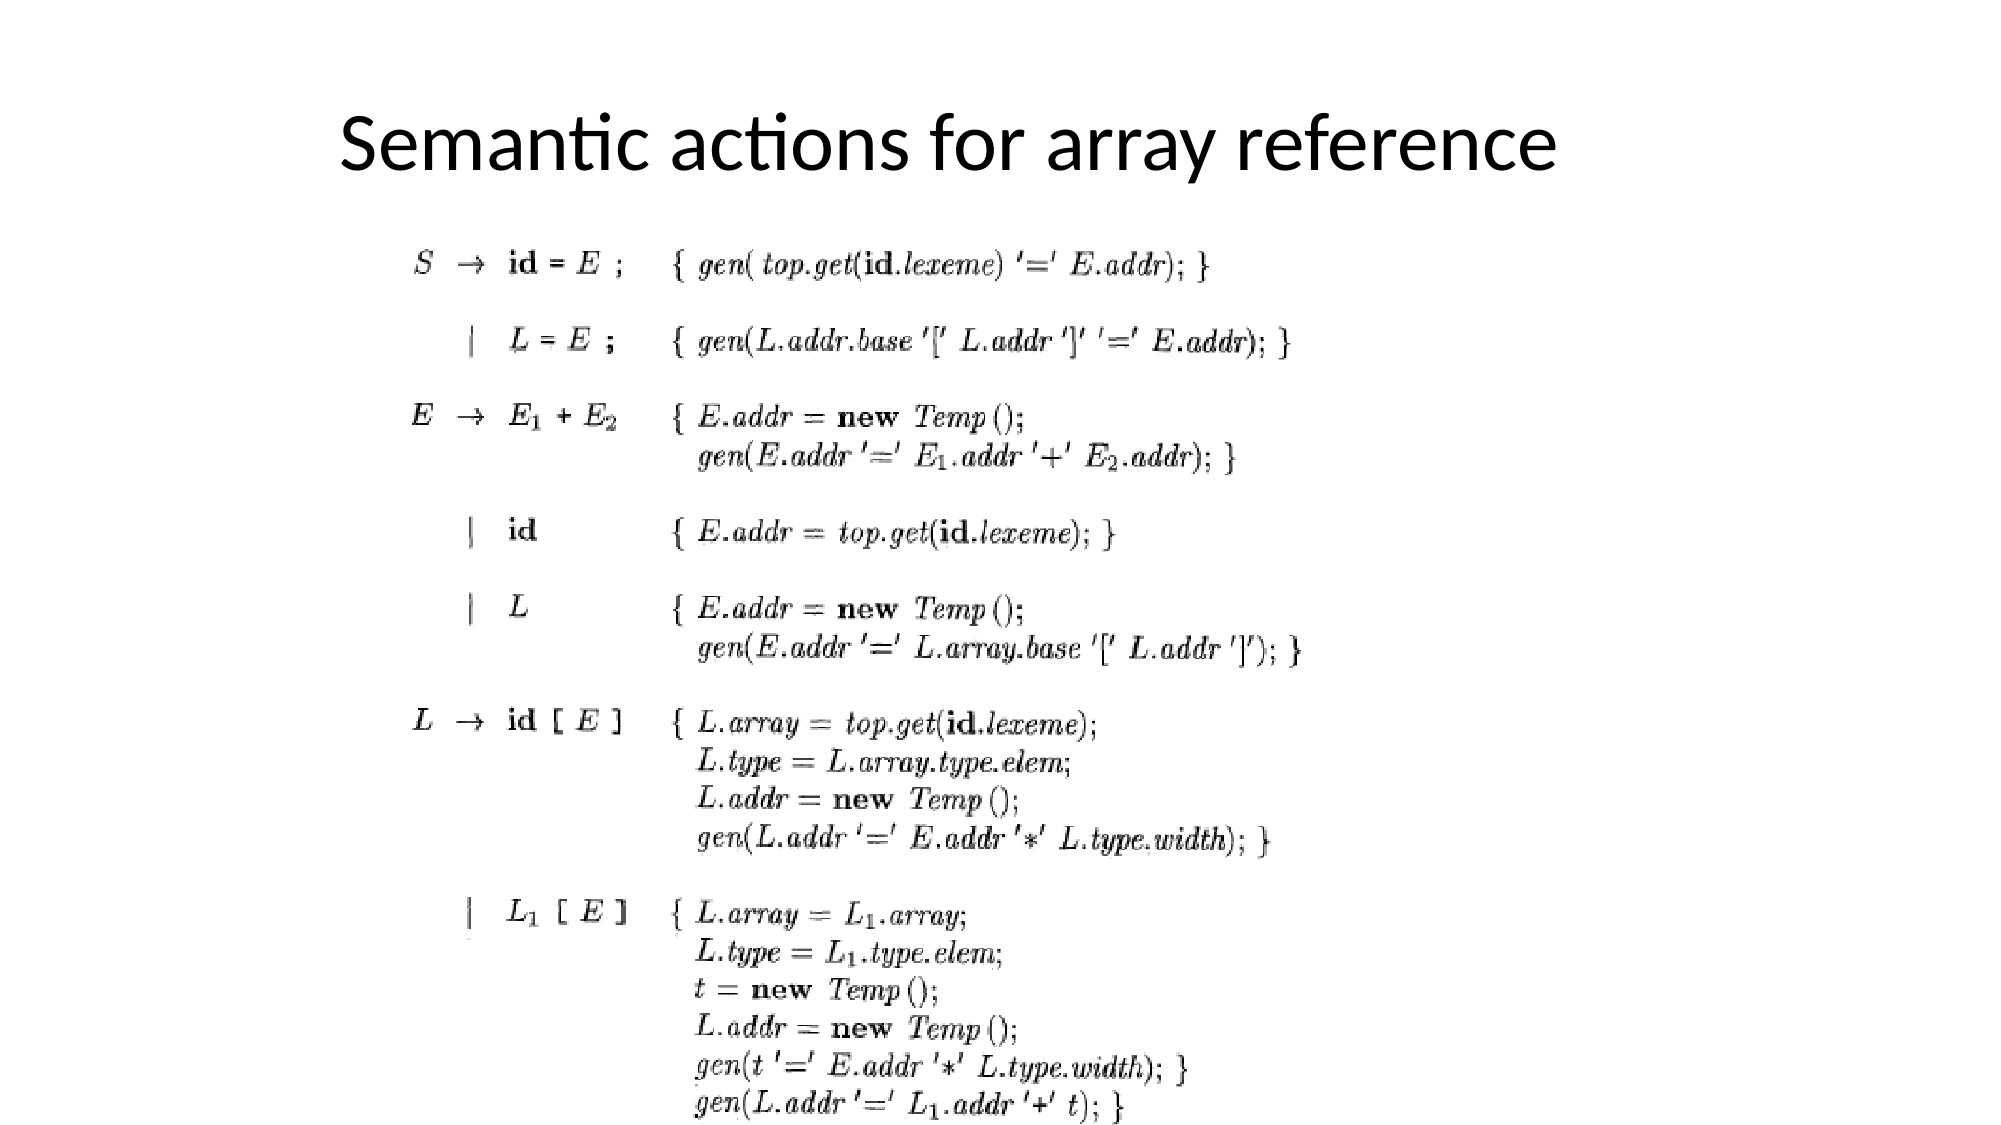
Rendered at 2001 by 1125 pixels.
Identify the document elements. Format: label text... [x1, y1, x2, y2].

title Semantic actions for array reference [324, 50, 1675, 238]
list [412, 244, 1302, 1125]
